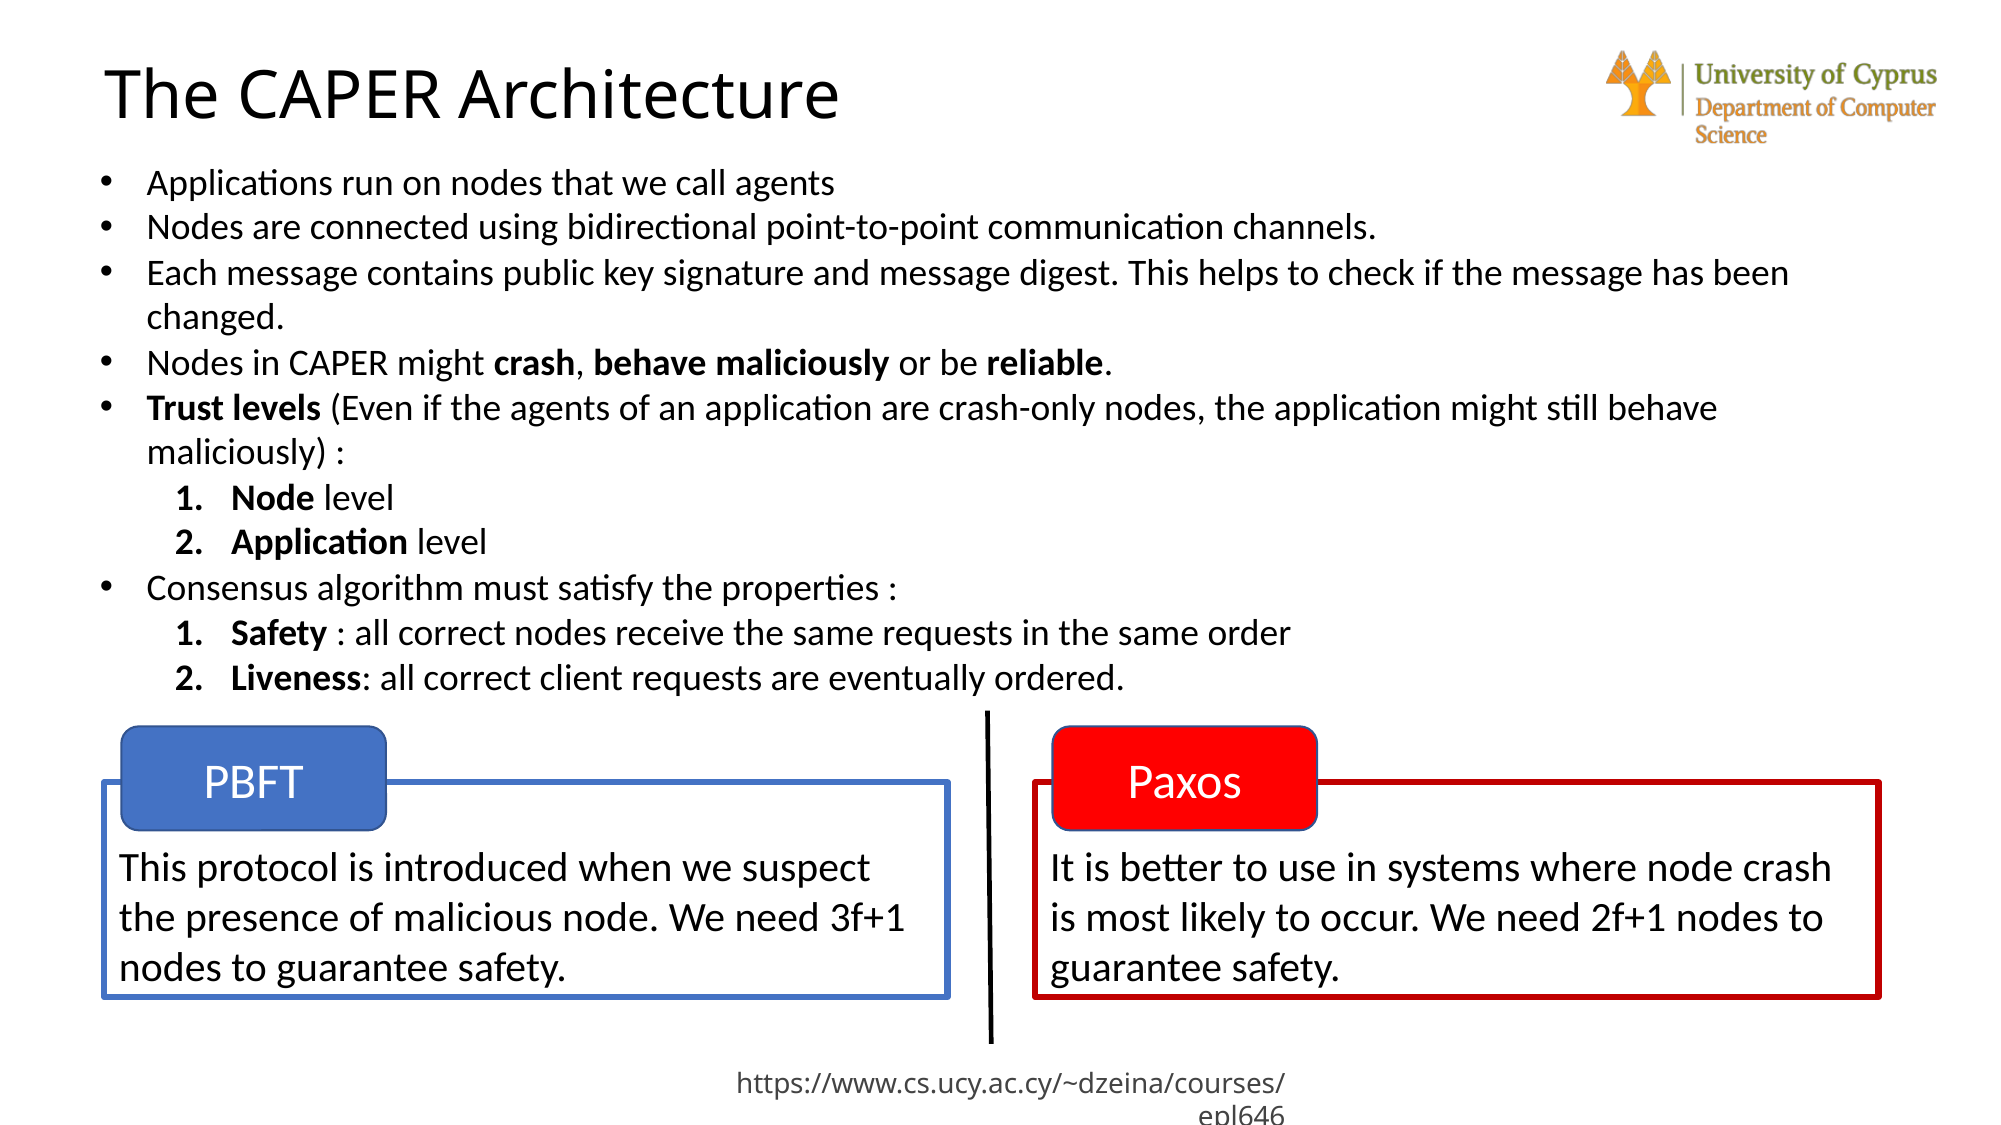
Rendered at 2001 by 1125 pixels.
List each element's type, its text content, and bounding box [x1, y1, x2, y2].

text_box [987, 710, 992, 1044]
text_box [104, 726, 948, 1000]
picture [1603, 35, 1942, 165]
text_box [1035, 726, 1879, 1000]
text_box https://www.cs.ucy.ac.cy/~dzeina/courses/epl646 [657, 1057, 1300, 1125]
text_box Applications run on nodes that we call agents Nodes are connected using bidirectional point-to-point communication channels. Each message contains public key signature and message digest. This helps to check if the message has been changed. Nodes in CAPER might crash, behave maliciously or be reliable. Trust levels (Even if the agents of an application are crash-only nodes, the application might still behave maliciously) : Node level Application level Consensus algorithm must satisfy the properties : Safety : all correct nodes receive the same requests in the same order Liveness: all correct client requests are eventually ordered. [85, 150, 1915, 705]
title The CAPER Architecture [89, 52, 1579, 143]
